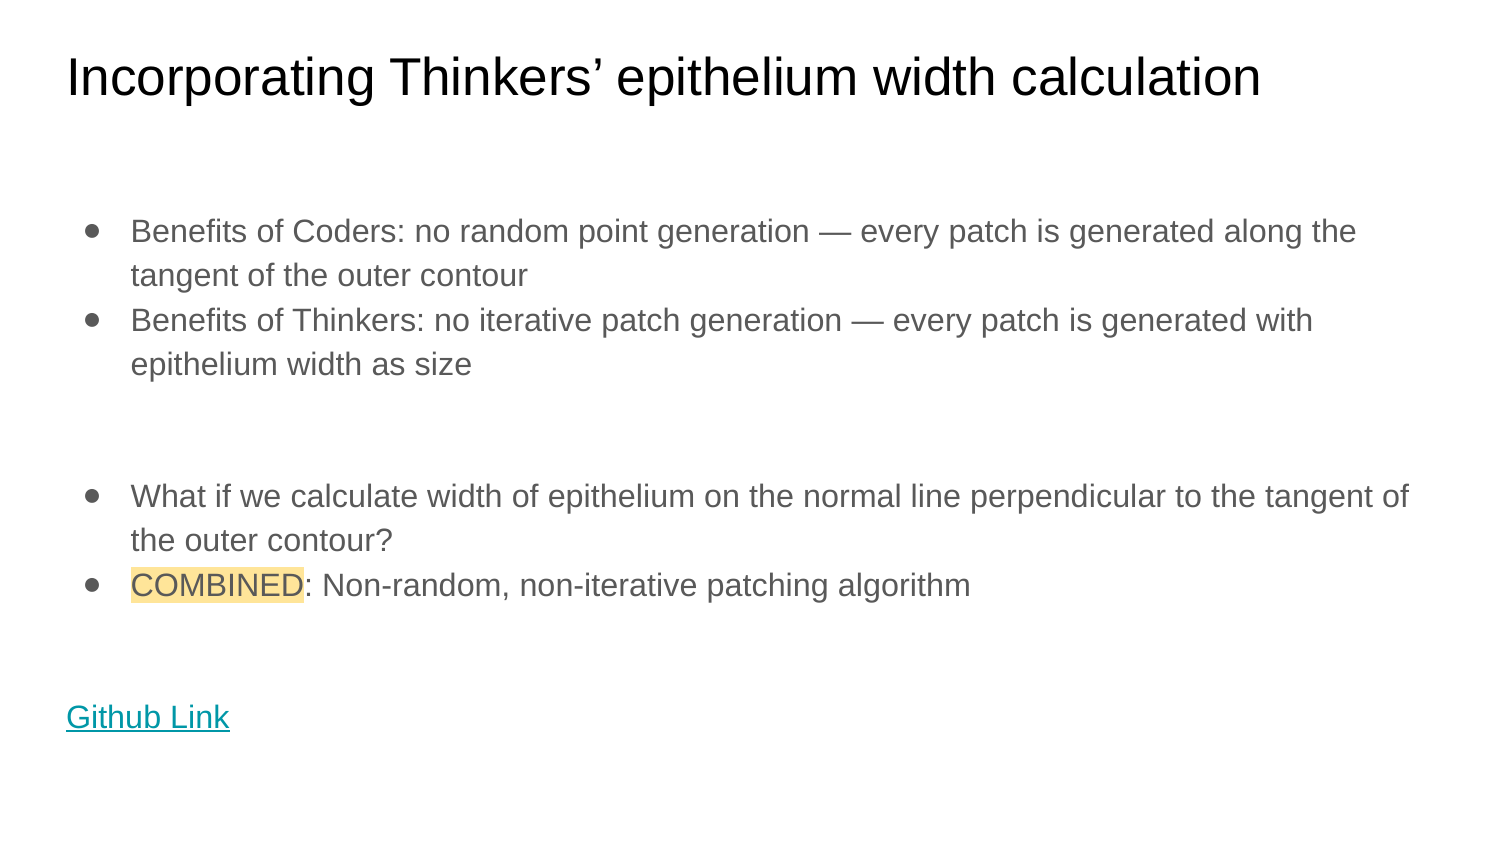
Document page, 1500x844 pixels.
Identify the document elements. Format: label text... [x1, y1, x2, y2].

title Incorporating Thinkers’ epithelium width calculation [51, 27, 1449, 122]
list Benefits of Coders: no random point generation — every patch is generated along the tangent of the outer contour Benefits of Thinkers: no iterative patch generation — every patch is generated with epithelium width as size What if we calculate width of epithelium on the normal line perpendicular to the tangent of the outer contour? COMBINED: Non-random, non-iterative patching algorithm Github Link [51, 189, 1449, 750]
